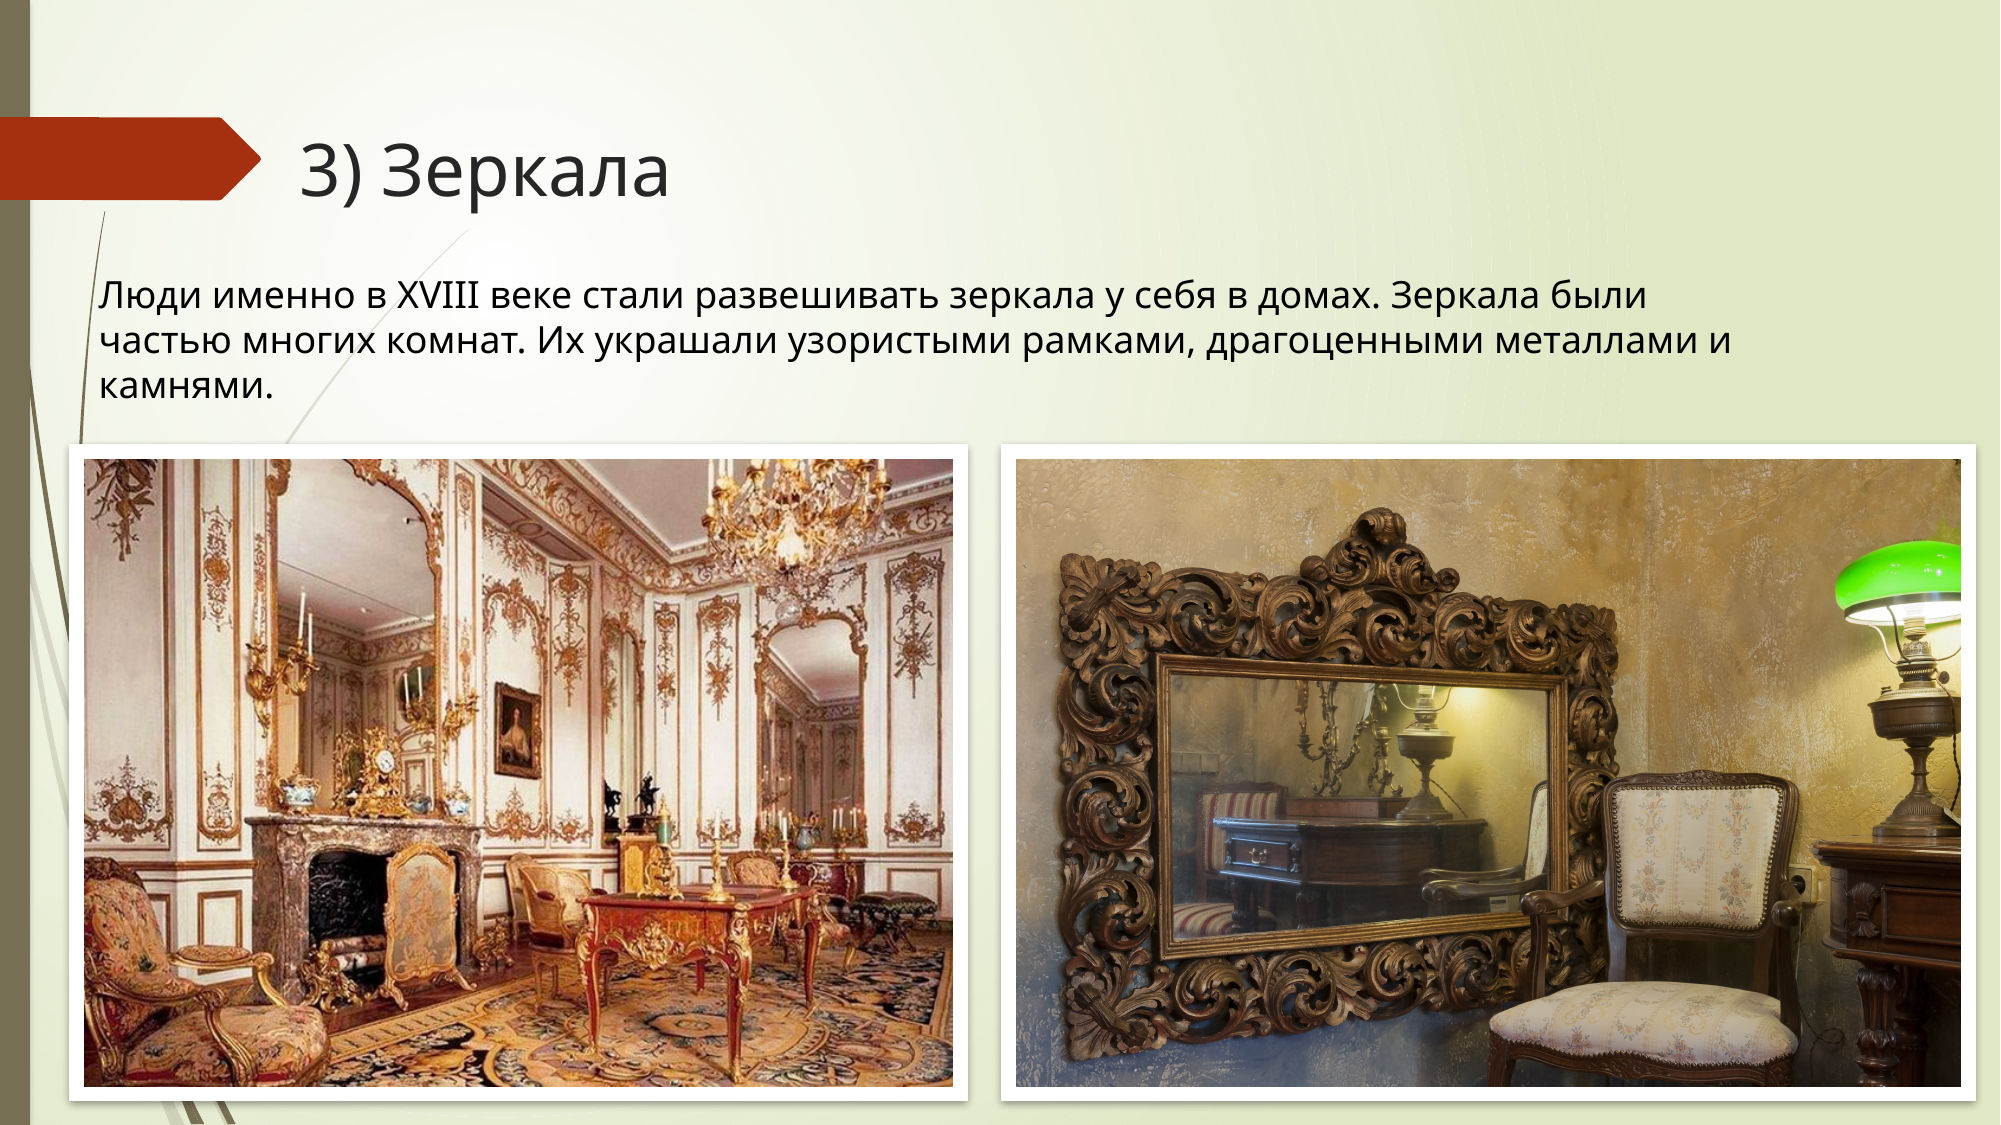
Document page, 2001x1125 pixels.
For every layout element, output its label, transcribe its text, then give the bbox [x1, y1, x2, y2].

title 3) Зеркала [284, 116, 1747, 219]
text_box Люди именно в XVIII веке стали развешивать зеркала у себя в домах. Зеркала были частью многих комнат. Их украшали узористыми рамками, драгоценными металлами и камнями. [84, 263, 1786, 414]
picture [1015, 458, 1962, 1087]
picture [83, 458, 954, 1087]
